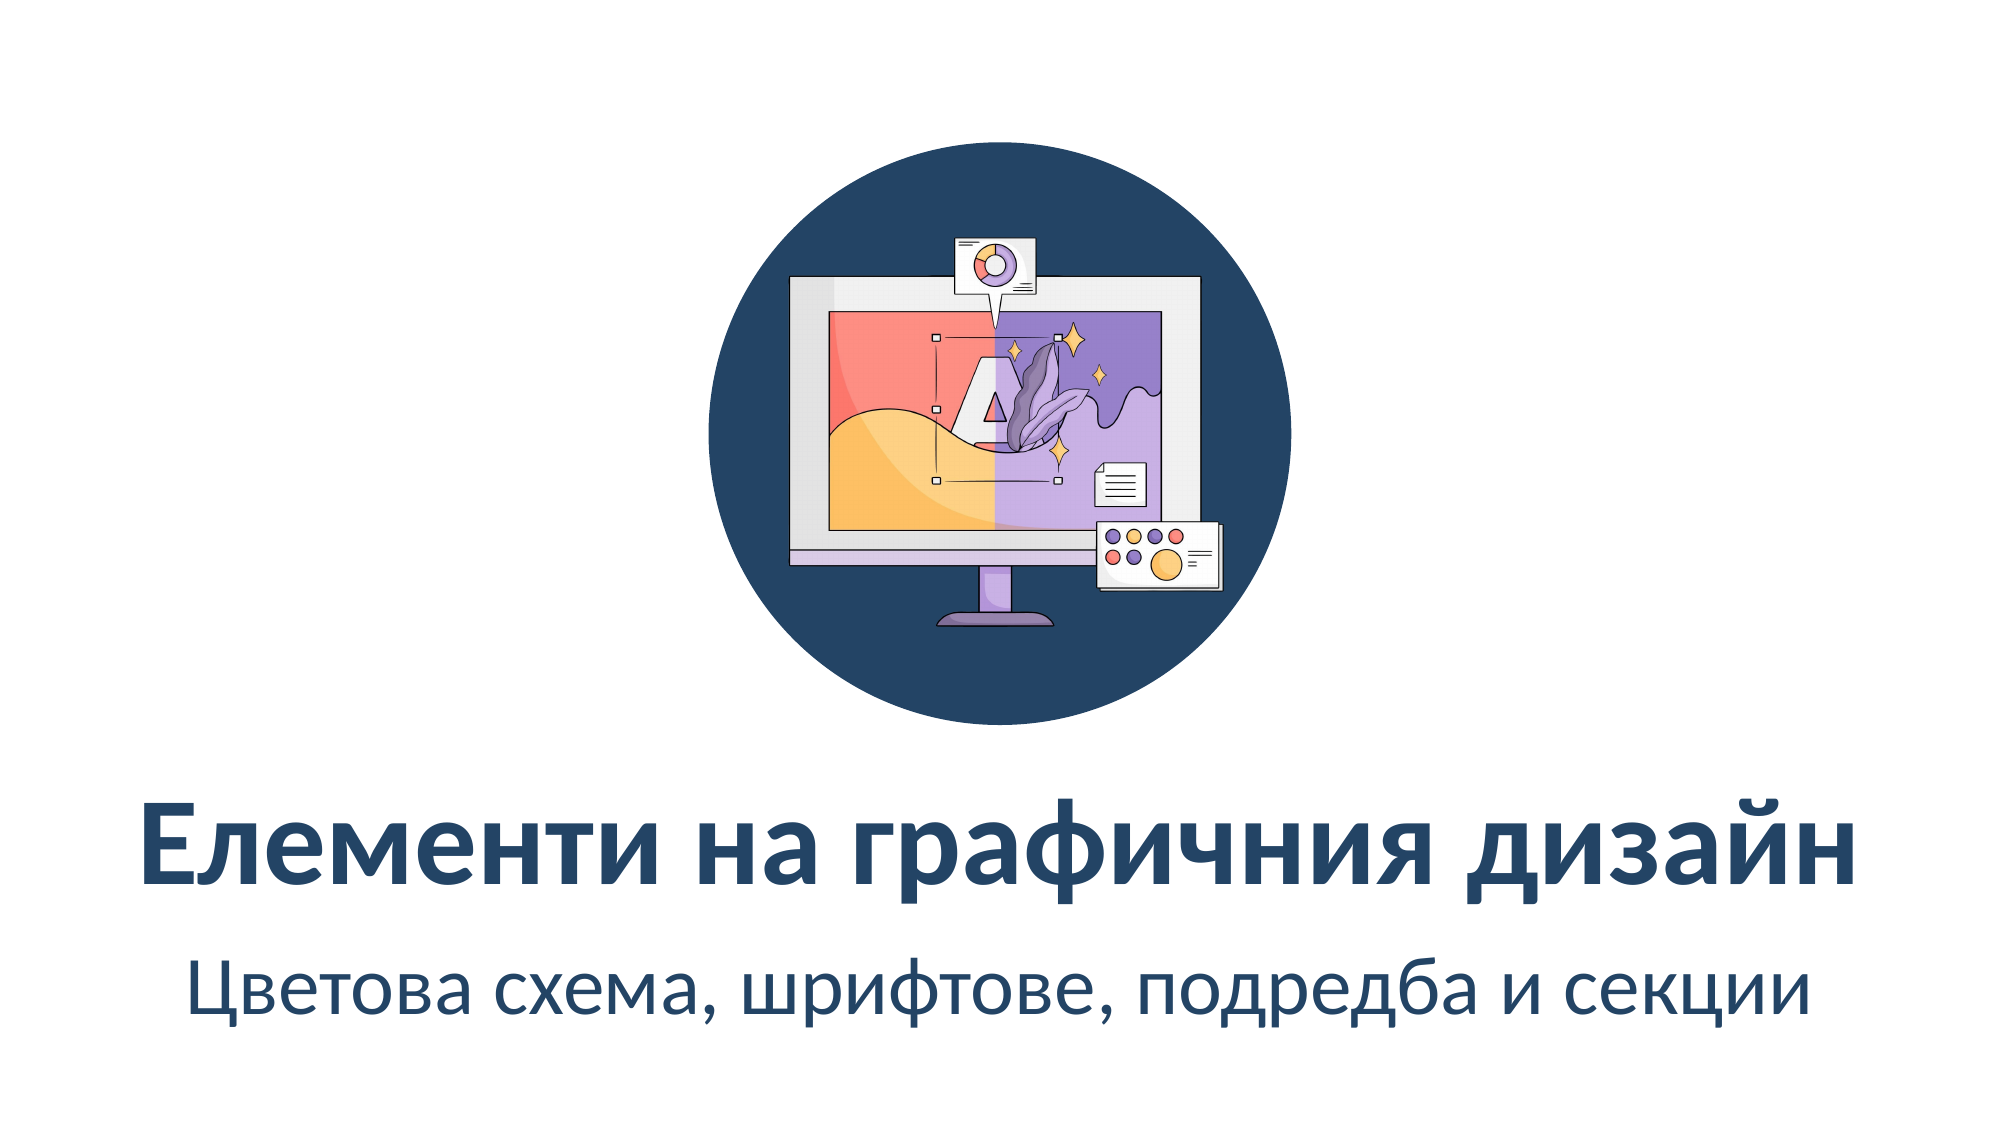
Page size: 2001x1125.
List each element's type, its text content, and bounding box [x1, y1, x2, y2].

picture [736, 178, 1263, 705]
title ​Елементи на графичния дизайн [100, 771, 1900, 898]
subtitle Цветова схема, шрифтове, подредба и секции [100, 916, 1900, 1043]
